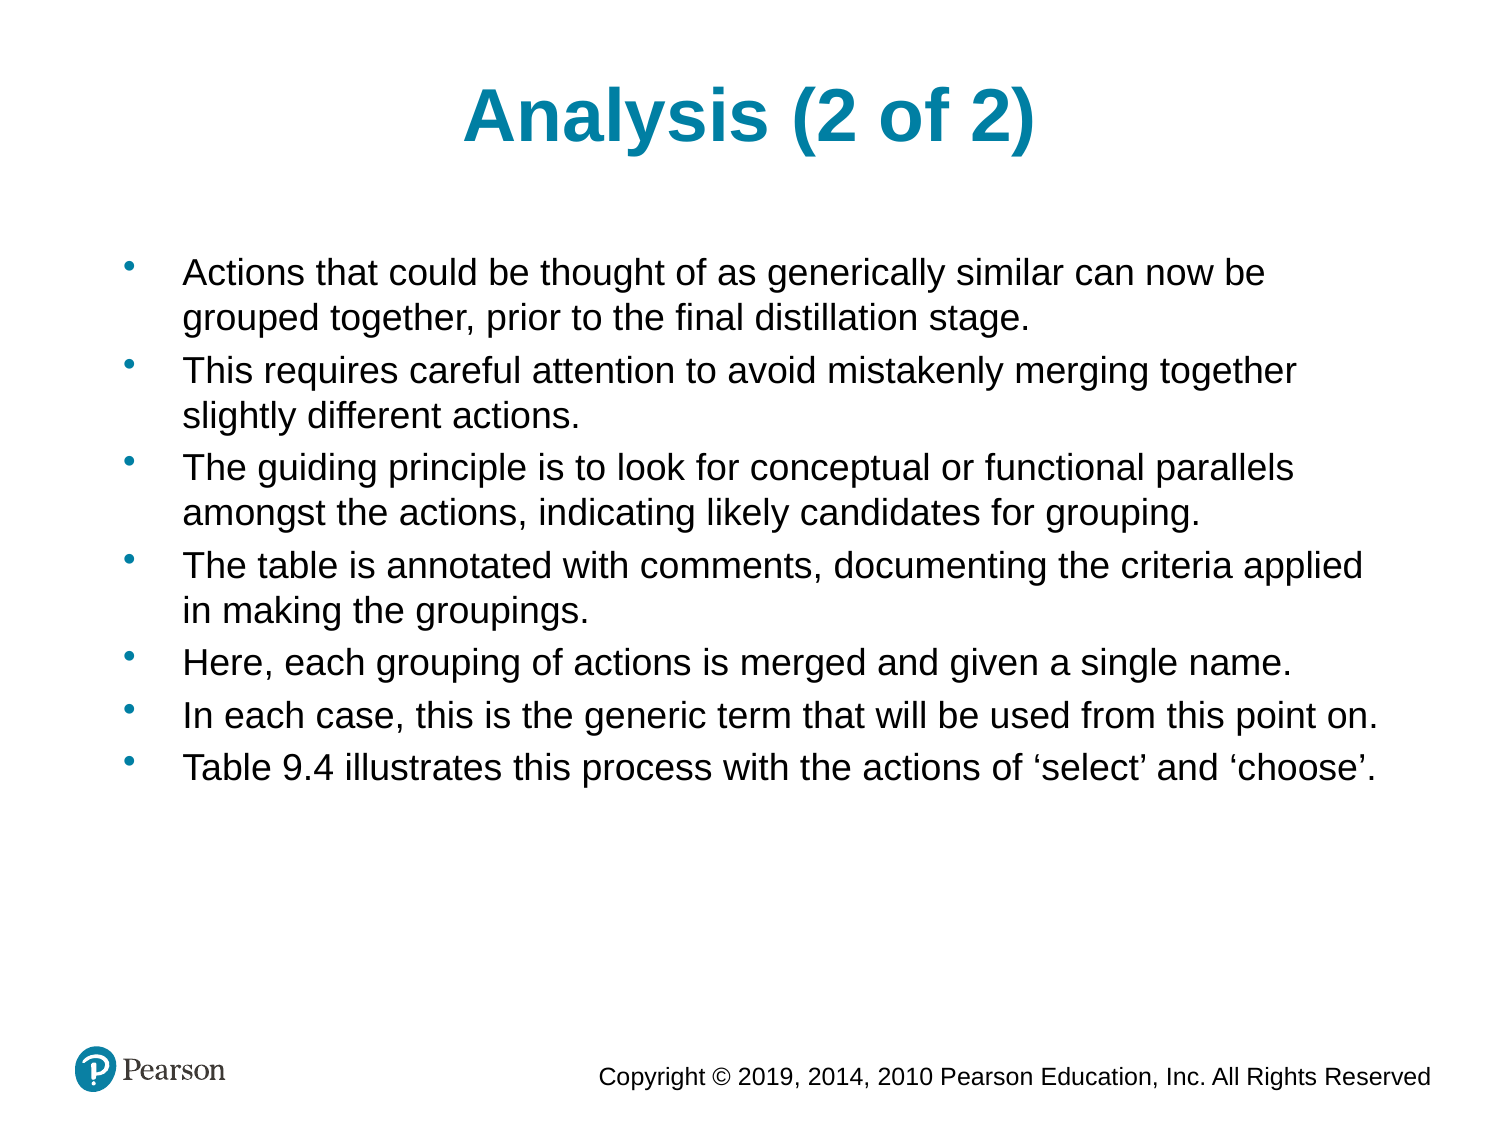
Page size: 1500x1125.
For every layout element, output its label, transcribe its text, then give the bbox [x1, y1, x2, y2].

title Analysis (2 of 2) [103, 49, 1397, 174]
list Actions that could be thought of as generically similar can now be grouped together, prior to the final distillation stage. This requires careful attention to avoid mistakenly merging together slightly different actions. The guiding principle is to look for conceptual or functional parallels amongst the actions, indicating likely candidates for grouping. The table is annotated with comments, documenting the criteria applied in making the groupings. Here, each grouping of actions is merged and given a single name. In each case, this is the generic term that will be used from this point on. Table 9.4 illustrates this process with the actions of ‘select’ and ‘choose’. [108, 240, 1402, 955]
